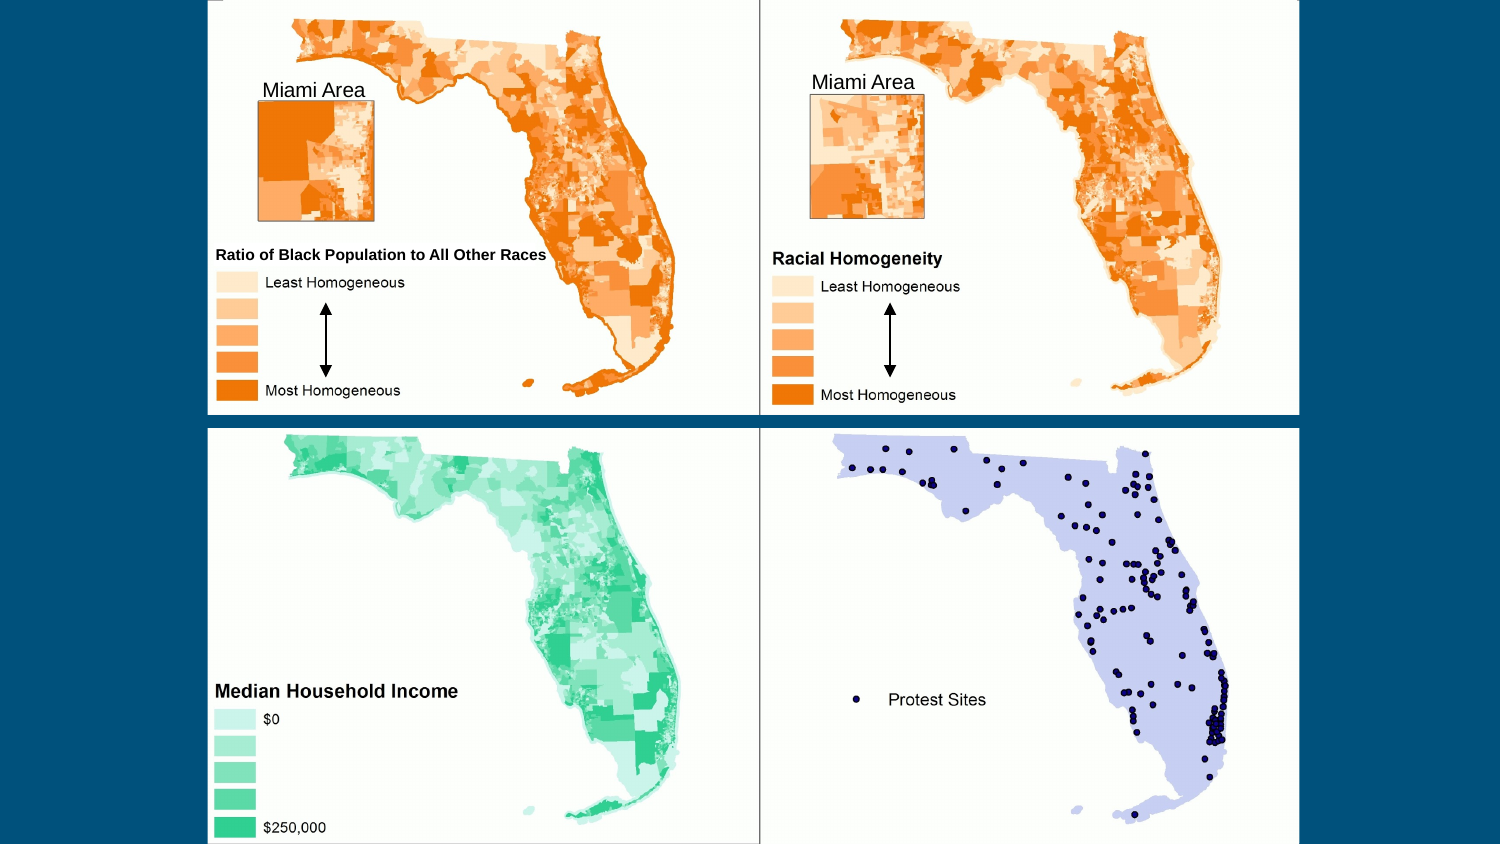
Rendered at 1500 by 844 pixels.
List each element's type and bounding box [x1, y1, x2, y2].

picture [208, 0, 1299, 414]
picture [208, 429, 1299, 844]
